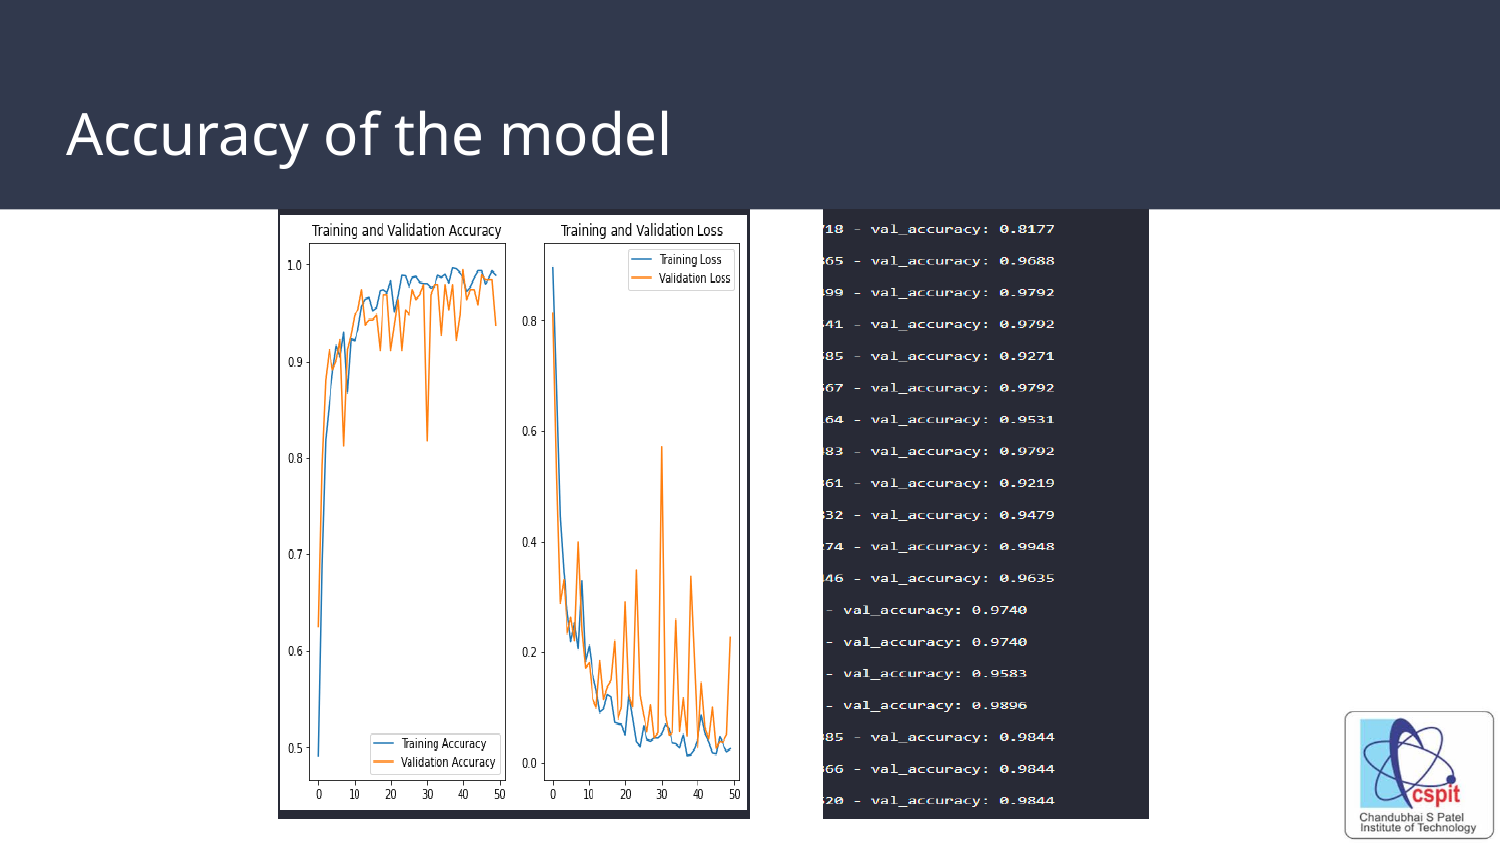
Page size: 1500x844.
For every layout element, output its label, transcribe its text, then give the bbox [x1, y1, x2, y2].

picture [277, 209, 751, 819]
title Accuracy of the model [51, 82, 1449, 185]
picture [1338, 706, 1500, 844]
picture [823, 209, 1149, 819]
